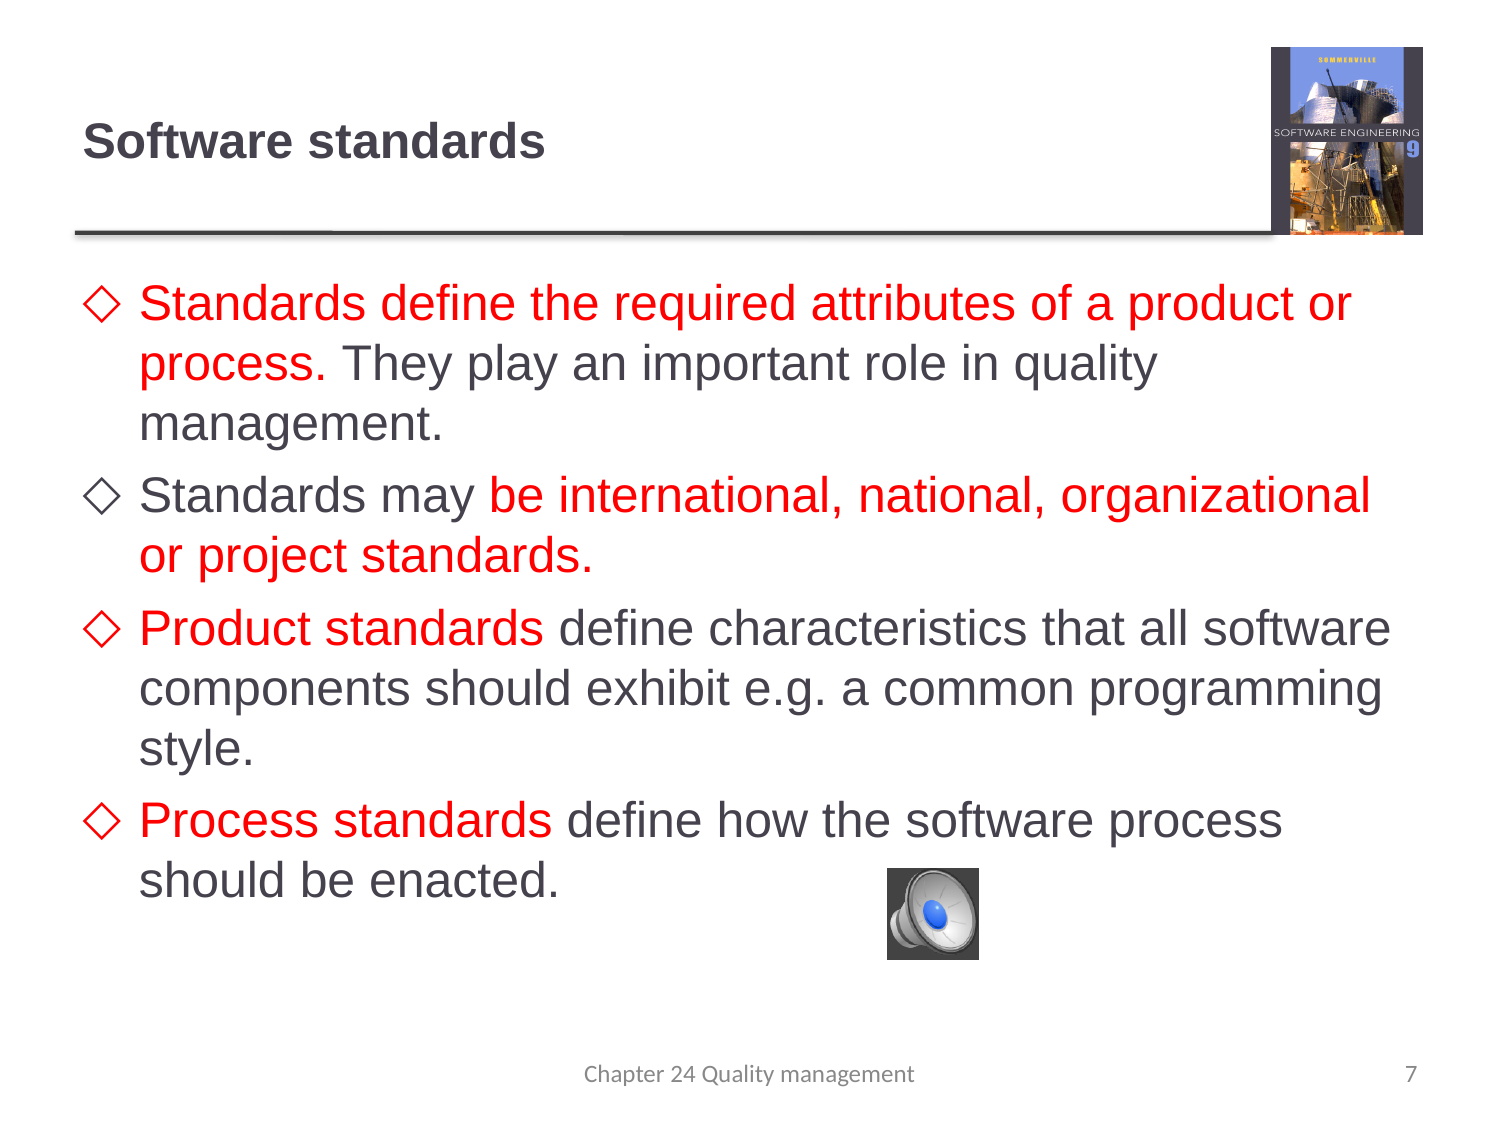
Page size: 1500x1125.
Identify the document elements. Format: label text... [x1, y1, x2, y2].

slide_number 7 [1394, 1051, 1426, 1094]
picture [1272, 47, 1423, 235]
text_box Chapter 24 Quality management [519, 1050, 980, 1095]
list Standards define the required attributes of a product or process. They play an important role in quality management. Standards may be international, national, organizational or project standards. Product standards define characteristics that all software components should exhibit e.g. a common programming style. Process standards define how the software process should be enacted. [74, 261, 1426, 1006]
title Software standards [74, 44, 1272, 234]
picture [885, 866, 981, 961]
